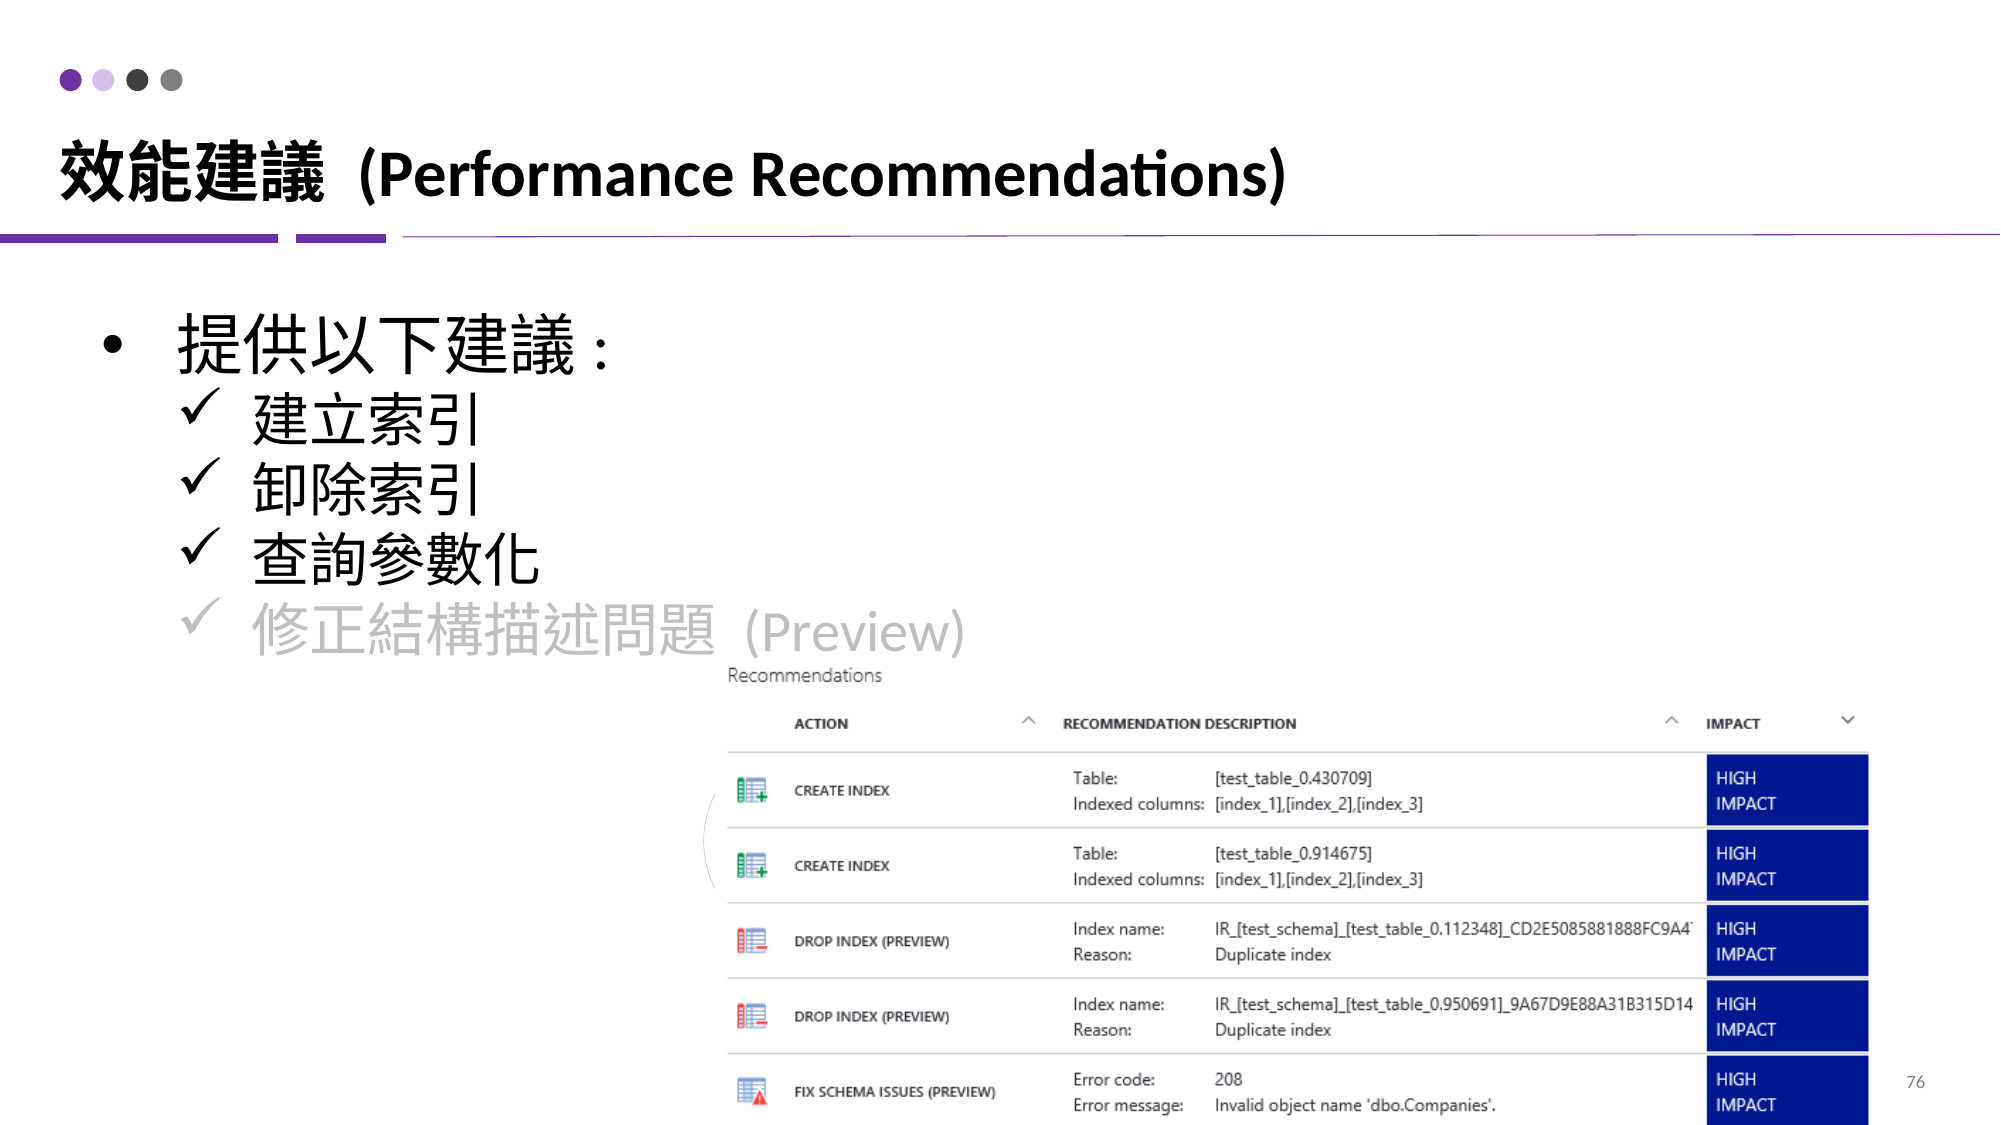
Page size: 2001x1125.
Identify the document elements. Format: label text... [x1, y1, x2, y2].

slide_number 76 [1880, 1060, 1941, 1102]
text_box 提供以下建議: 建立索引 卸除索引 查詢參數化 修正結構描述問題 (Preview) [86, 296, 1818, 671]
picture [715, 658, 1880, 1125]
title 效能建議 (Performance recommendations) [59, 40, 1941, 211]
